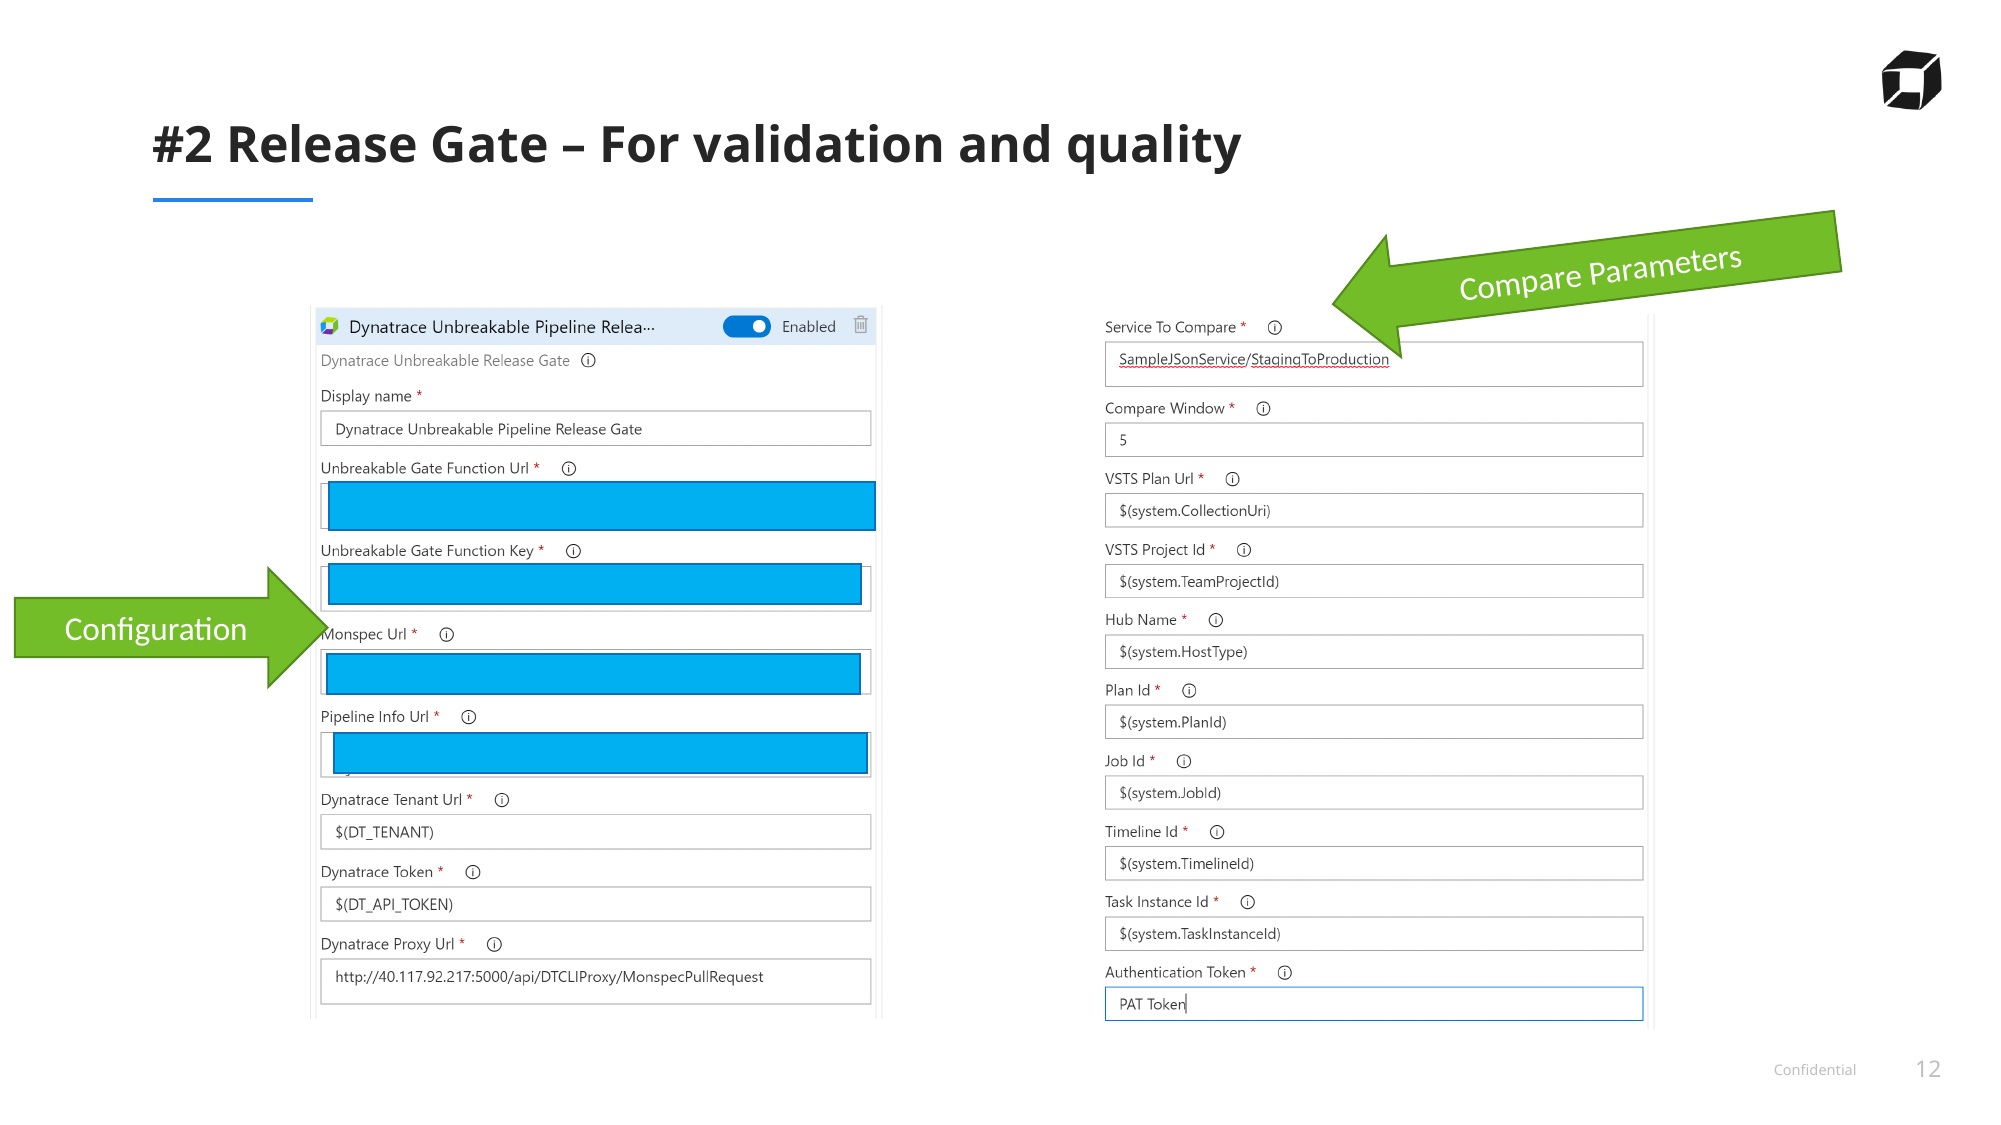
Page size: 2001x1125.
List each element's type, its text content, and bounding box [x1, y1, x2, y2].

picture [298, 305, 893, 1020]
picture [1101, 314, 1666, 1029]
text_box Compare Parameters [1331, 209, 1843, 314]
text_box Configuration [13, 565, 298, 690]
picture [1881, 50, 1942, 110]
title #2 Release Gate – For validation and quality [137, 59, 1863, 181]
